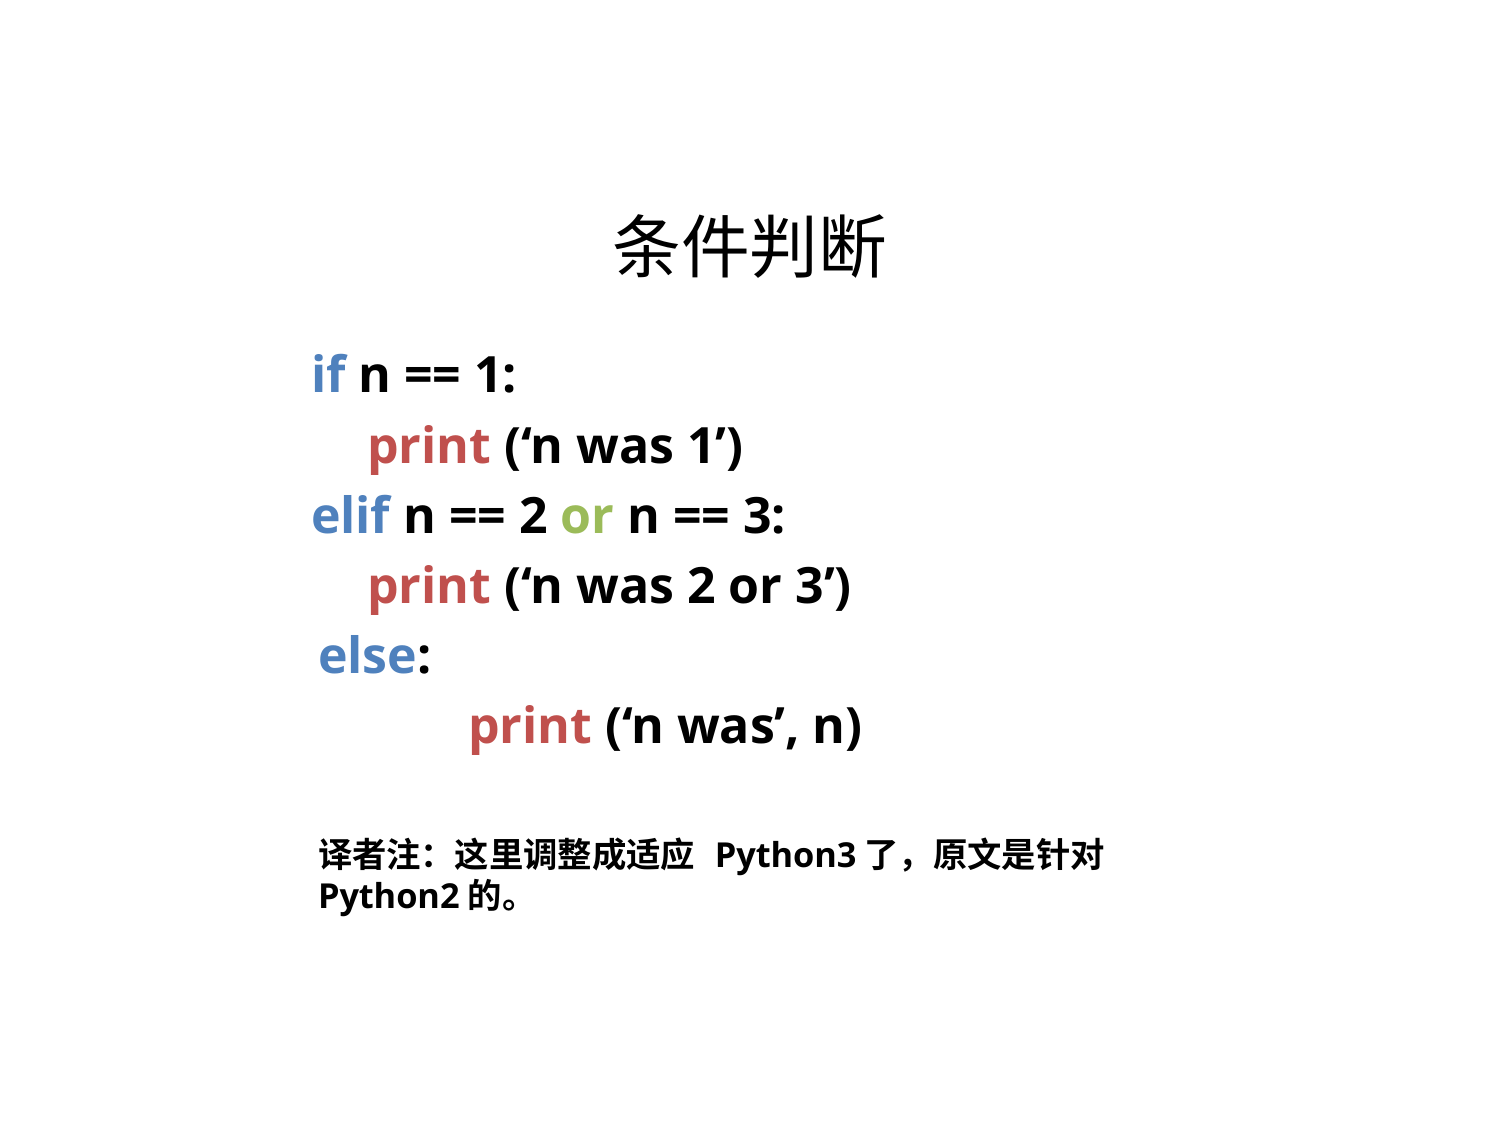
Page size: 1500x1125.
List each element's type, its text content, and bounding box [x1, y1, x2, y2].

text_box 条件判断 [243, 174, 1257, 315]
text_box if n == 1: print (‘n was 1’) elif n == 2 or n == 3: print (‘n was 2 or 3’) else: print (‘n was’, n) 译者注：这里调整成适应 Python3了，原文是针对Python2的。 [243, 337, 1257, 895]
